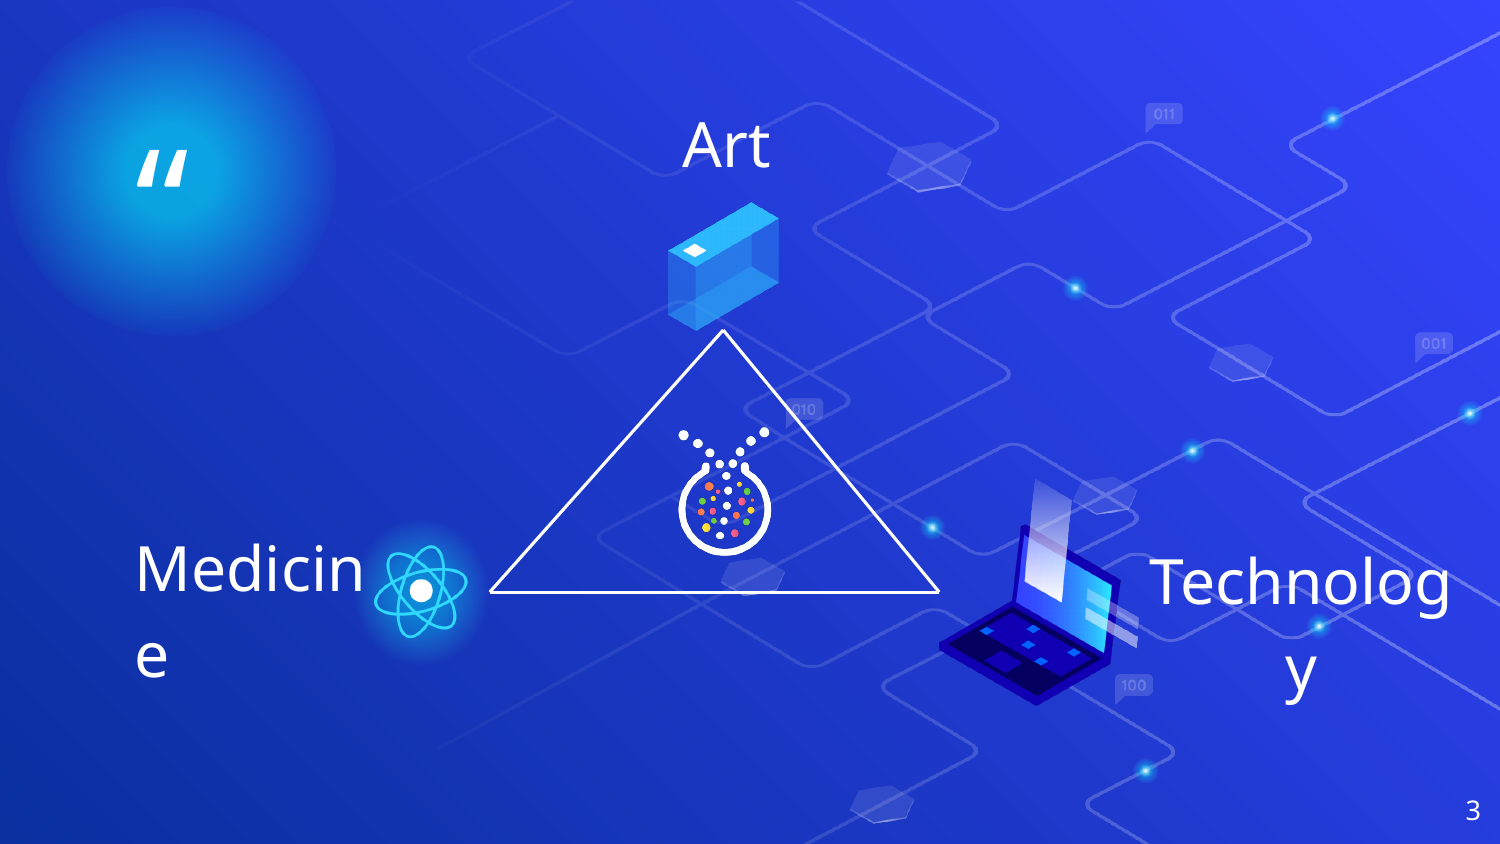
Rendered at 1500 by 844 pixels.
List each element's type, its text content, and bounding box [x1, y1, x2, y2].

text_box Art [618, 93, 836, 217]
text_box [722, 329, 940, 593]
slide_number 3 [1391, 779, 1482, 844]
list Medicine [134, 517, 350, 640]
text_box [489, 329, 721, 591]
picture [0, 0, 1500, 844]
text_box Technology [1143, 530, 1464, 654]
